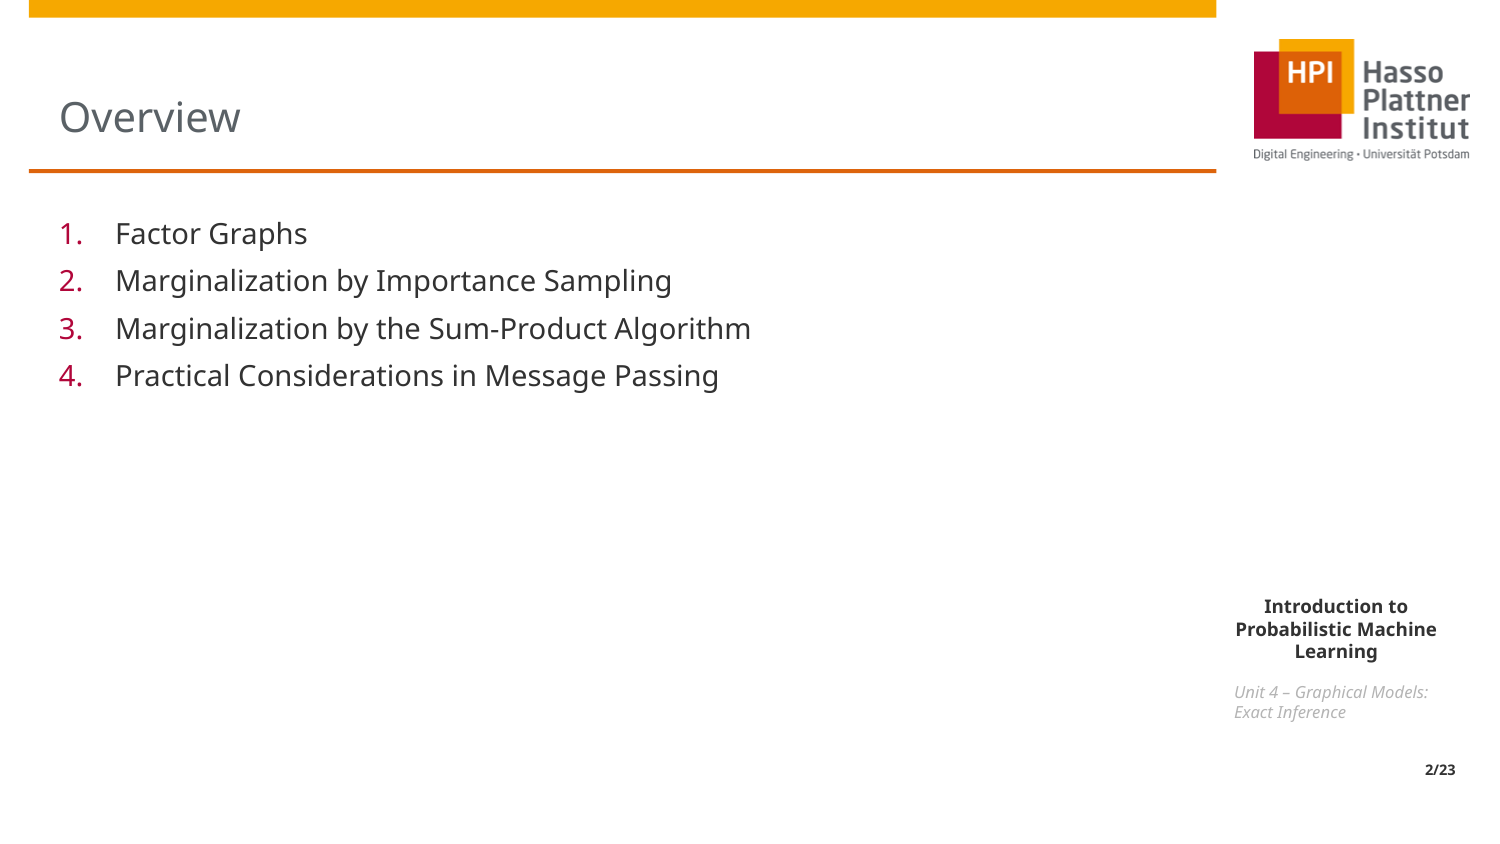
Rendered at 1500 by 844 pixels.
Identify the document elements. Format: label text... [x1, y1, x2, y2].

title Overview [58, 17, 1187, 170]
list Factor Graphs Marginalization by Importance Sampling Marginalization by the Sum-Product Algorithm Practical Considerations in Message Passing [58, 203, 1187, 788]
picture [1254, 39, 1470, 161]
